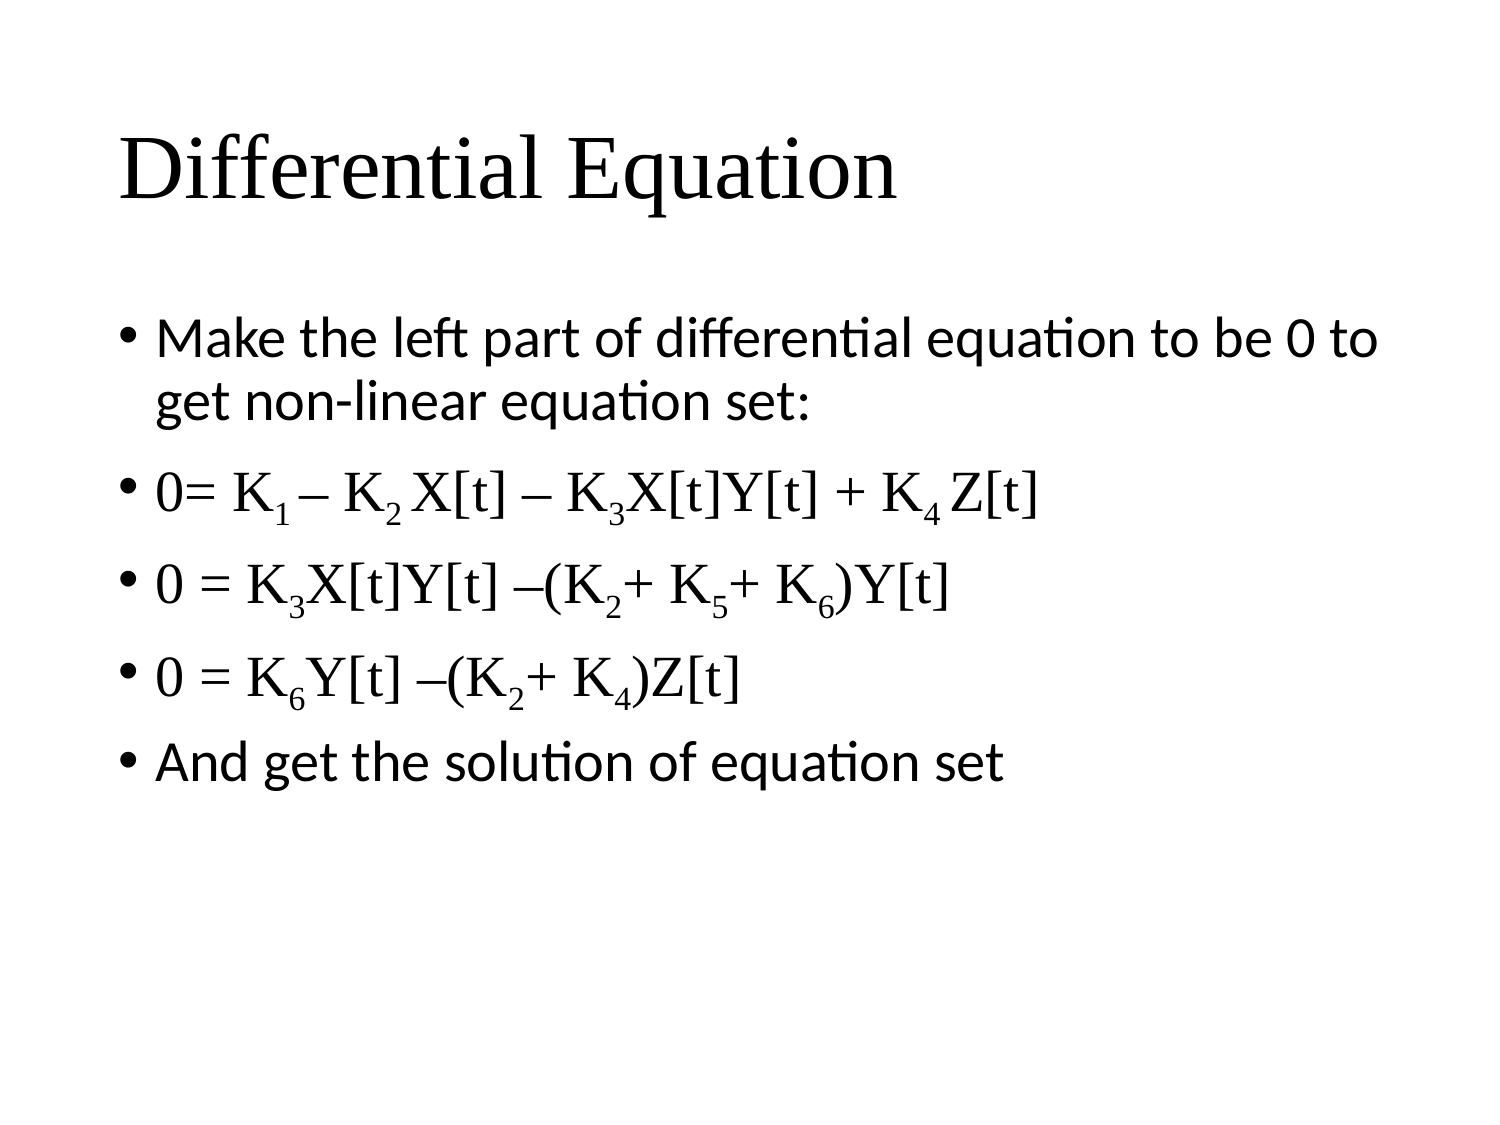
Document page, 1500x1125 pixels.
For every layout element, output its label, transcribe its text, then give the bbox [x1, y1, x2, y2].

title Differential Equation [103, 59, 1397, 278]
list Make the left part of differential equation to be 0 to get non-linear equation set: 0= K1 – K2 X[t] – K3X[t]Y[t] + K4 Z[t] 0 = K3X[t]Y[t] –(K2+ K5+ K6)Y[t] 0 = K6Y[t] –(K2+ K4)Z[t] And get the solution of equation set [103, 299, 1397, 1014]
